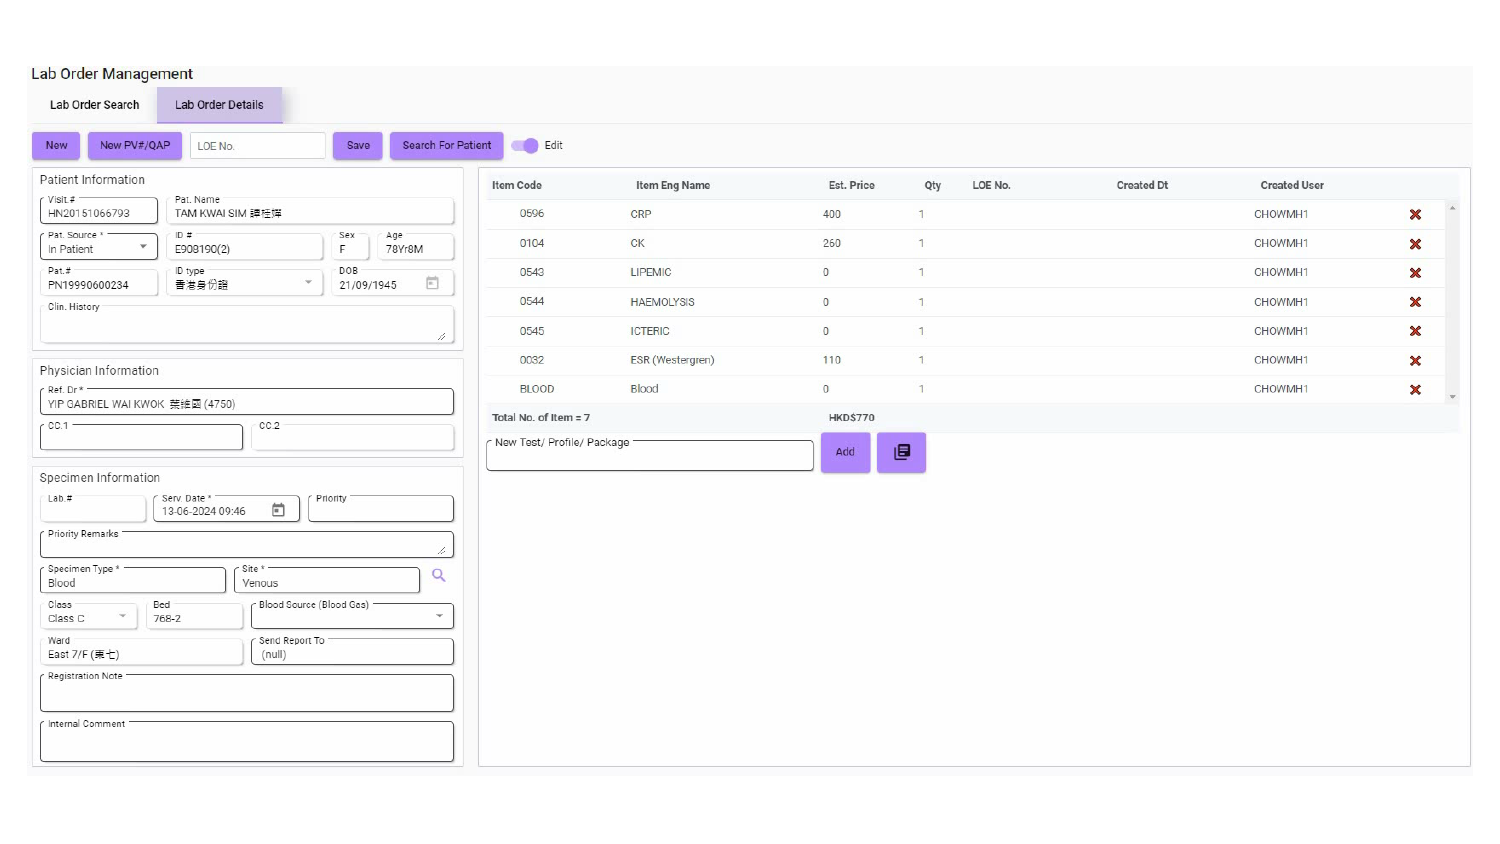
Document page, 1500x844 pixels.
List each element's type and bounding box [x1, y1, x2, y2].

text_box [26, 65, 1473, 777]
